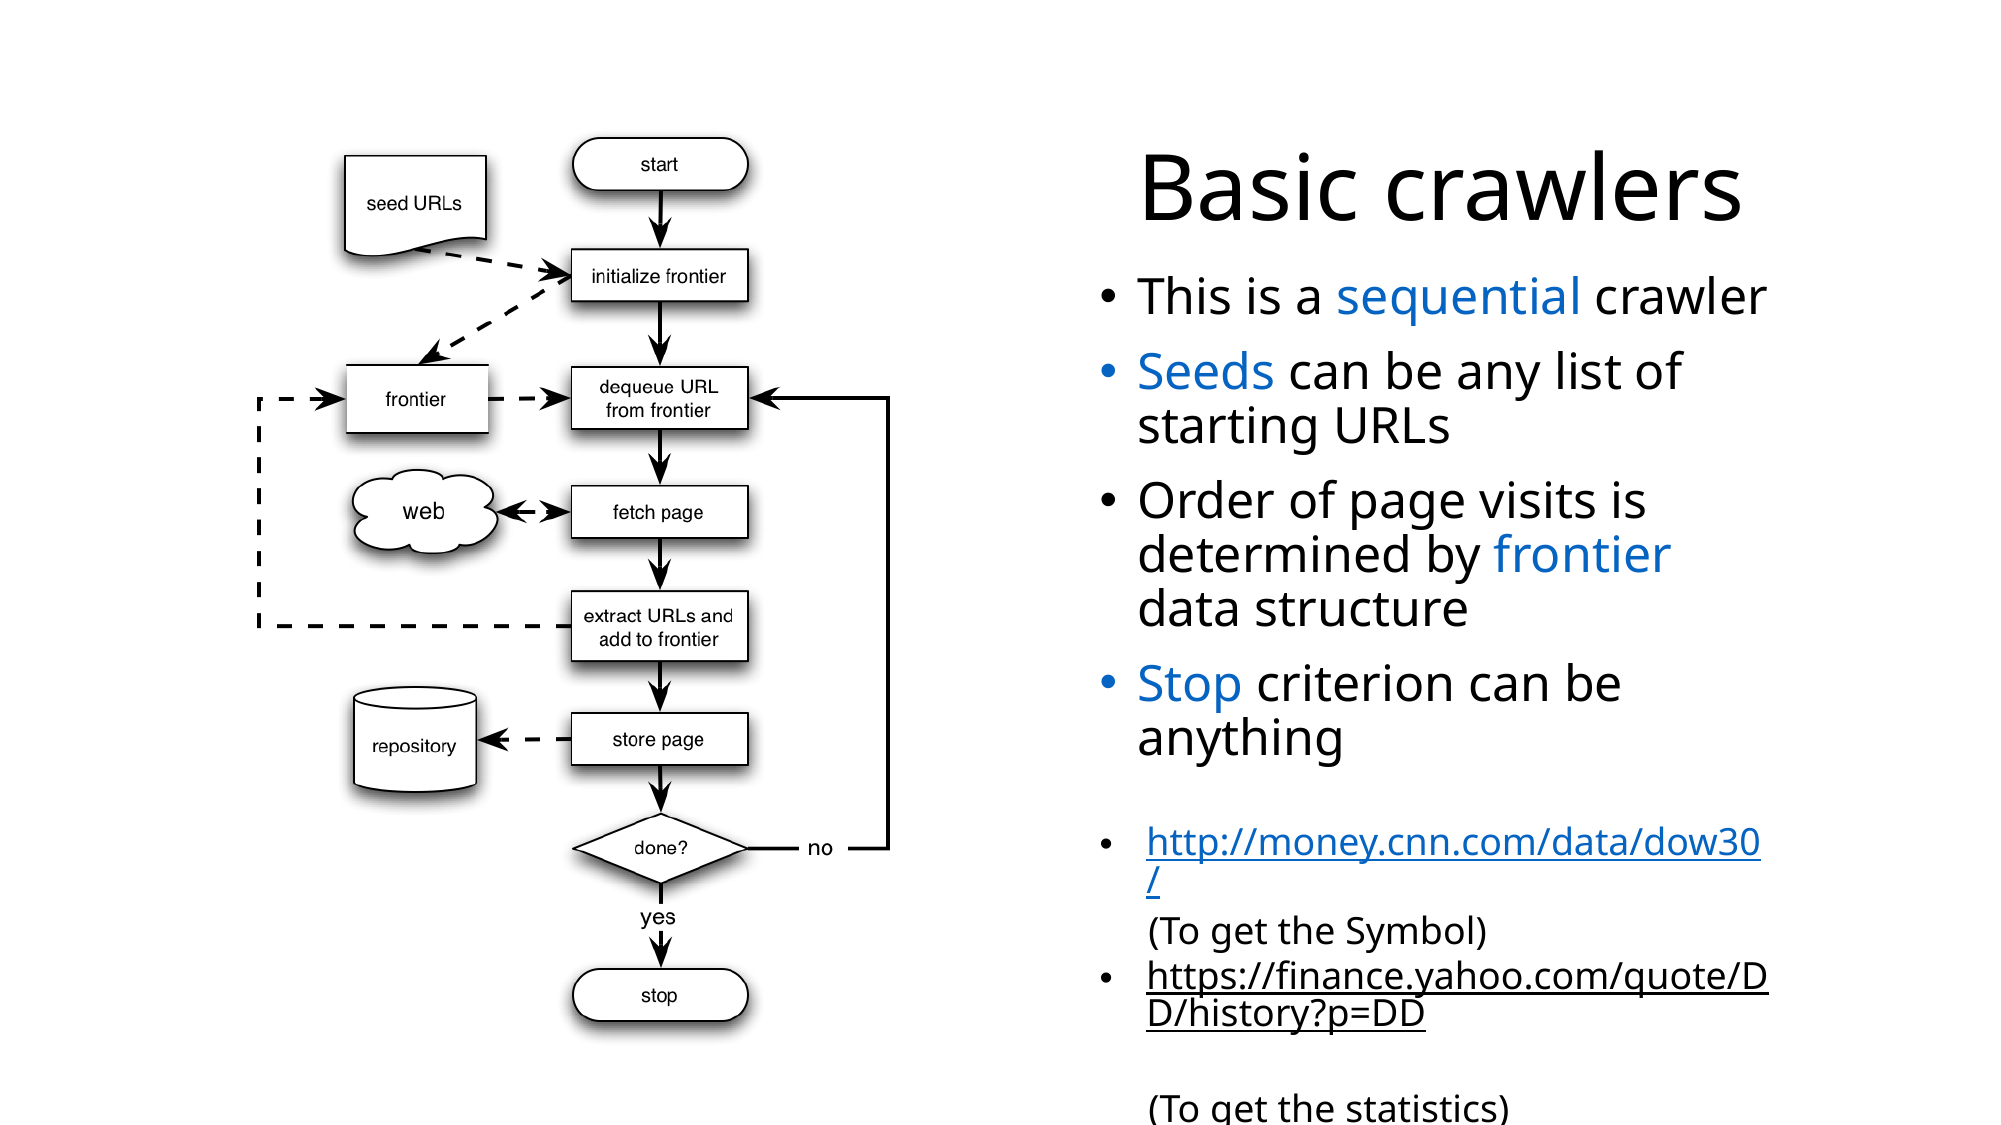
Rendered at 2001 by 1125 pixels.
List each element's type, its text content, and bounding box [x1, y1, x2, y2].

text_box http://money.cnn.com/data/dow30/ (To get the Symbol) https://finance.yahoo.com/quote/DD/history?p=DD (To get the statistics) [1084, 810, 1785, 1125]
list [252, 123, 892, 1049]
title Basic crawlers [1122, 97, 1785, 264]
text_box This is a sequential crawler Seeds can be any list of starting URLs Order of page visits is determined by frontier data structure Stop criterion can be anything [1084, 264, 1785, 771]
